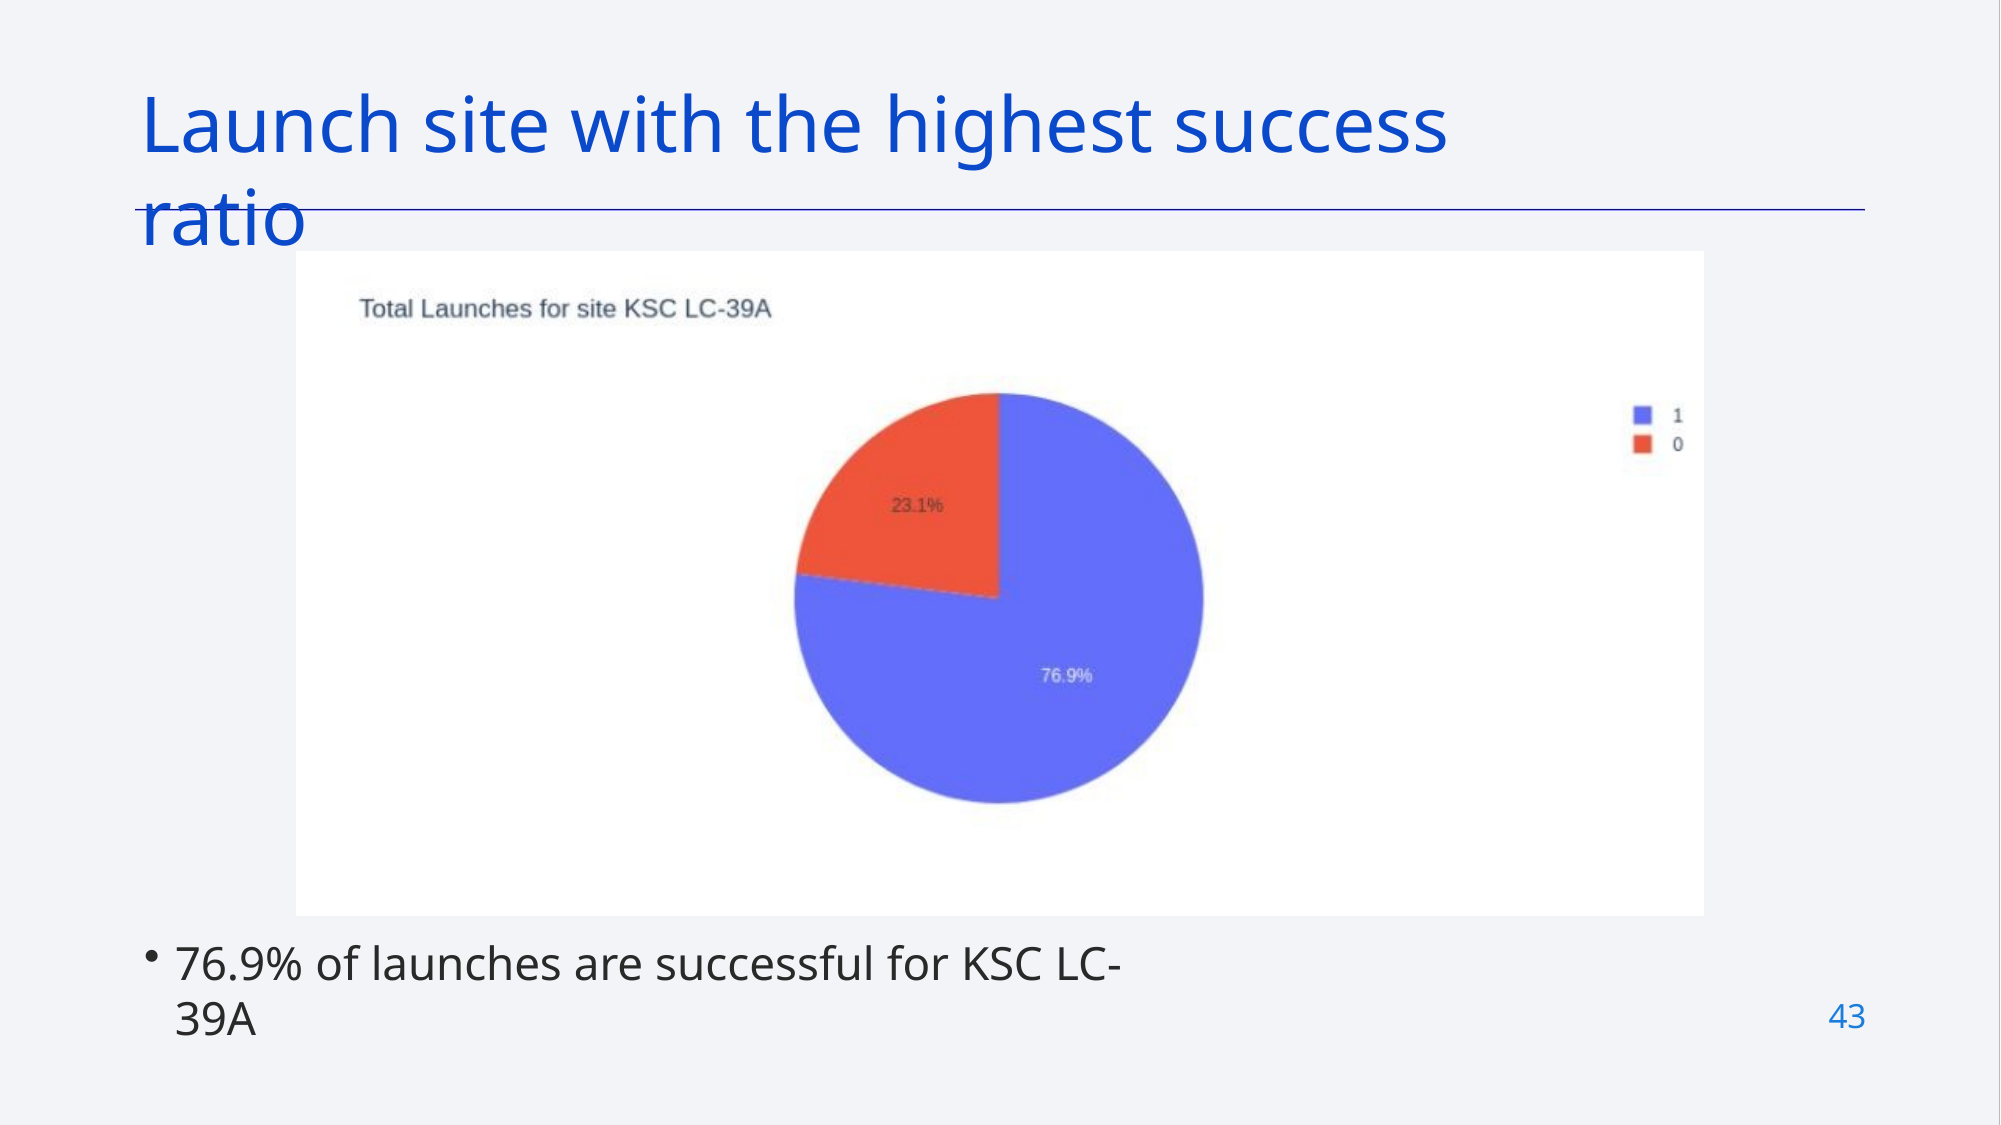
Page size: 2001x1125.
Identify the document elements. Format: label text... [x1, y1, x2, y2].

title Launch site with the highest success ratio [138, 73, 1564, 264]
slide_number 43 [1822, 1001, 1872, 1125]
text_box 76.9% of launches are successful for KSC LC-39A [142, 932, 1201, 1045]
picture [0, 0, 2000, 1125]
